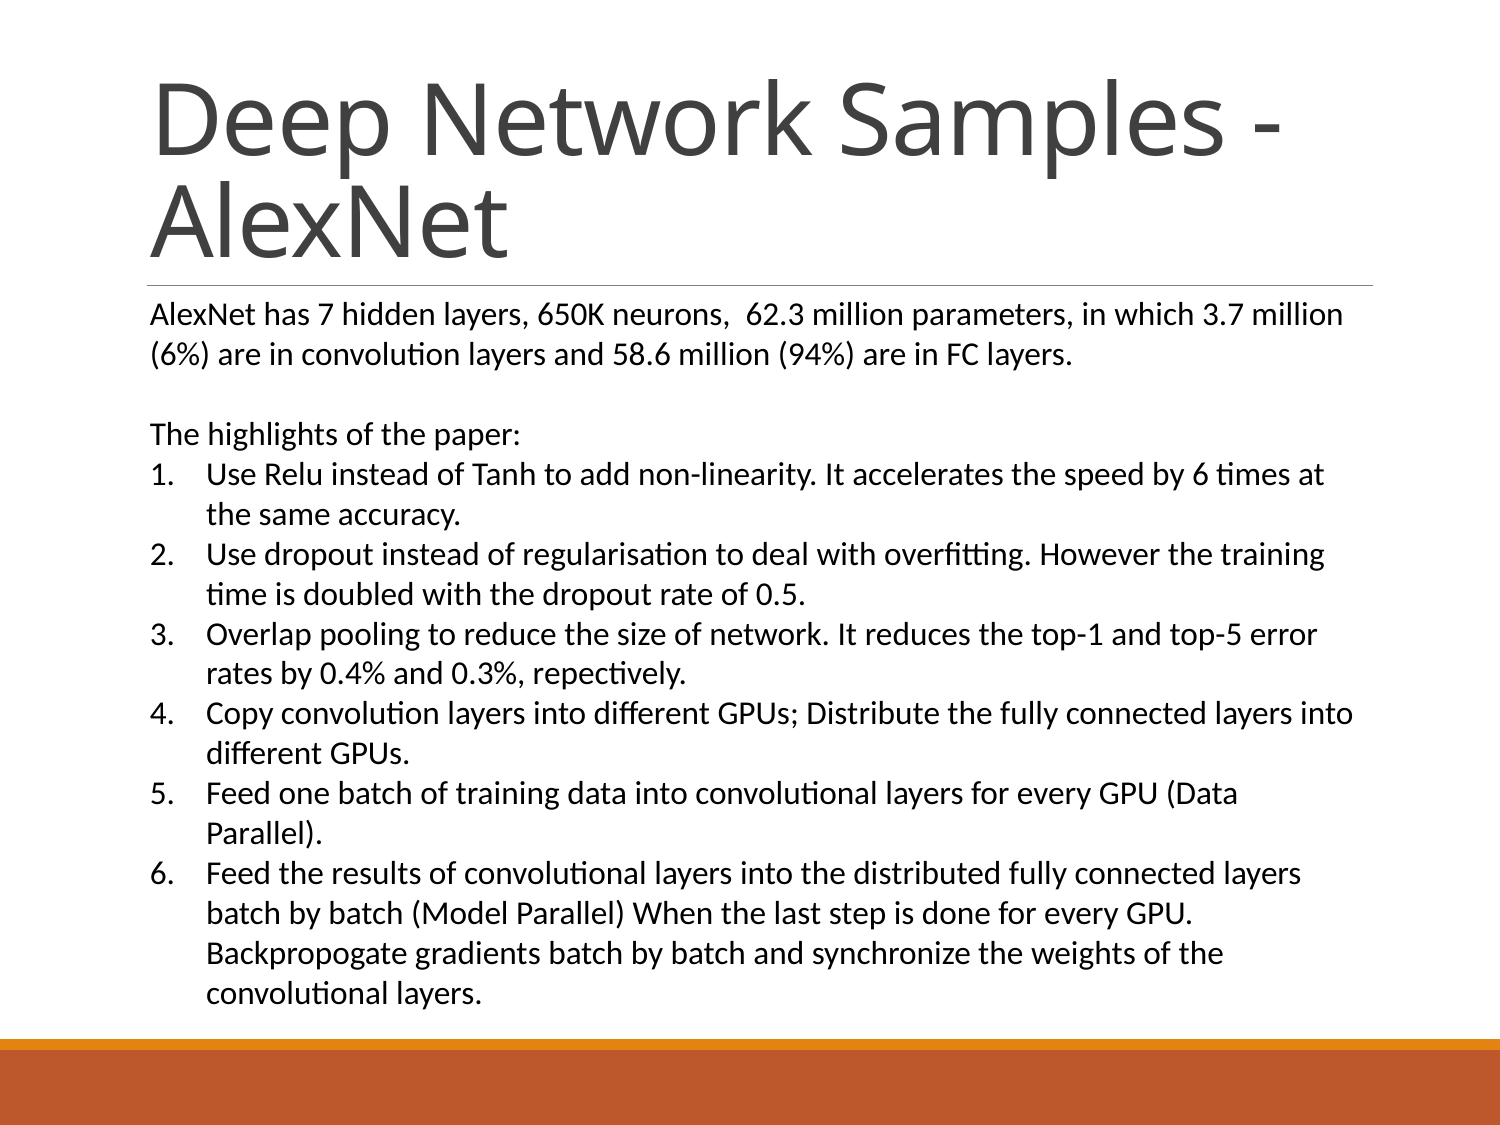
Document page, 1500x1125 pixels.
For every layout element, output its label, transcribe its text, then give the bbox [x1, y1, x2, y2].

title Deep Network Samples - AlexNet [135, 47, 1373, 284]
text_box AlexNet has 7 hidden layers, 650K neurons, 62.3 million parameters, in which 3.7 million (6%) are in convolution layers and 58.6 million (94%) are in FC layers. The highlights of the paper: Use Relu instead of Tanh to add non-linearity. It accelerates the speed by 6 times at the same accuracy. Use dropout instead of regularisation to deal with overfitting. However the training time is doubled with the dropout rate of 0.5. Overlap pooling to reduce the size of network. It reduces the top-1 and top-5 error rates by 0.4% and 0.3%, repectively. Copy convolution layers into different GPUs; Distribute the fully connected layers into different GPUs. Feed one batch of training data into convolutional layers for every GPU (Data Parallel). Feed the results of convolutional layers into the distributed fully connected layers batch by batch (Model Parallel) When the last step is done for every GPU. Backpropogate gradients batch by batch and synchronize the weights of the convolutional layers. [135, 284, 1373, 1059]
